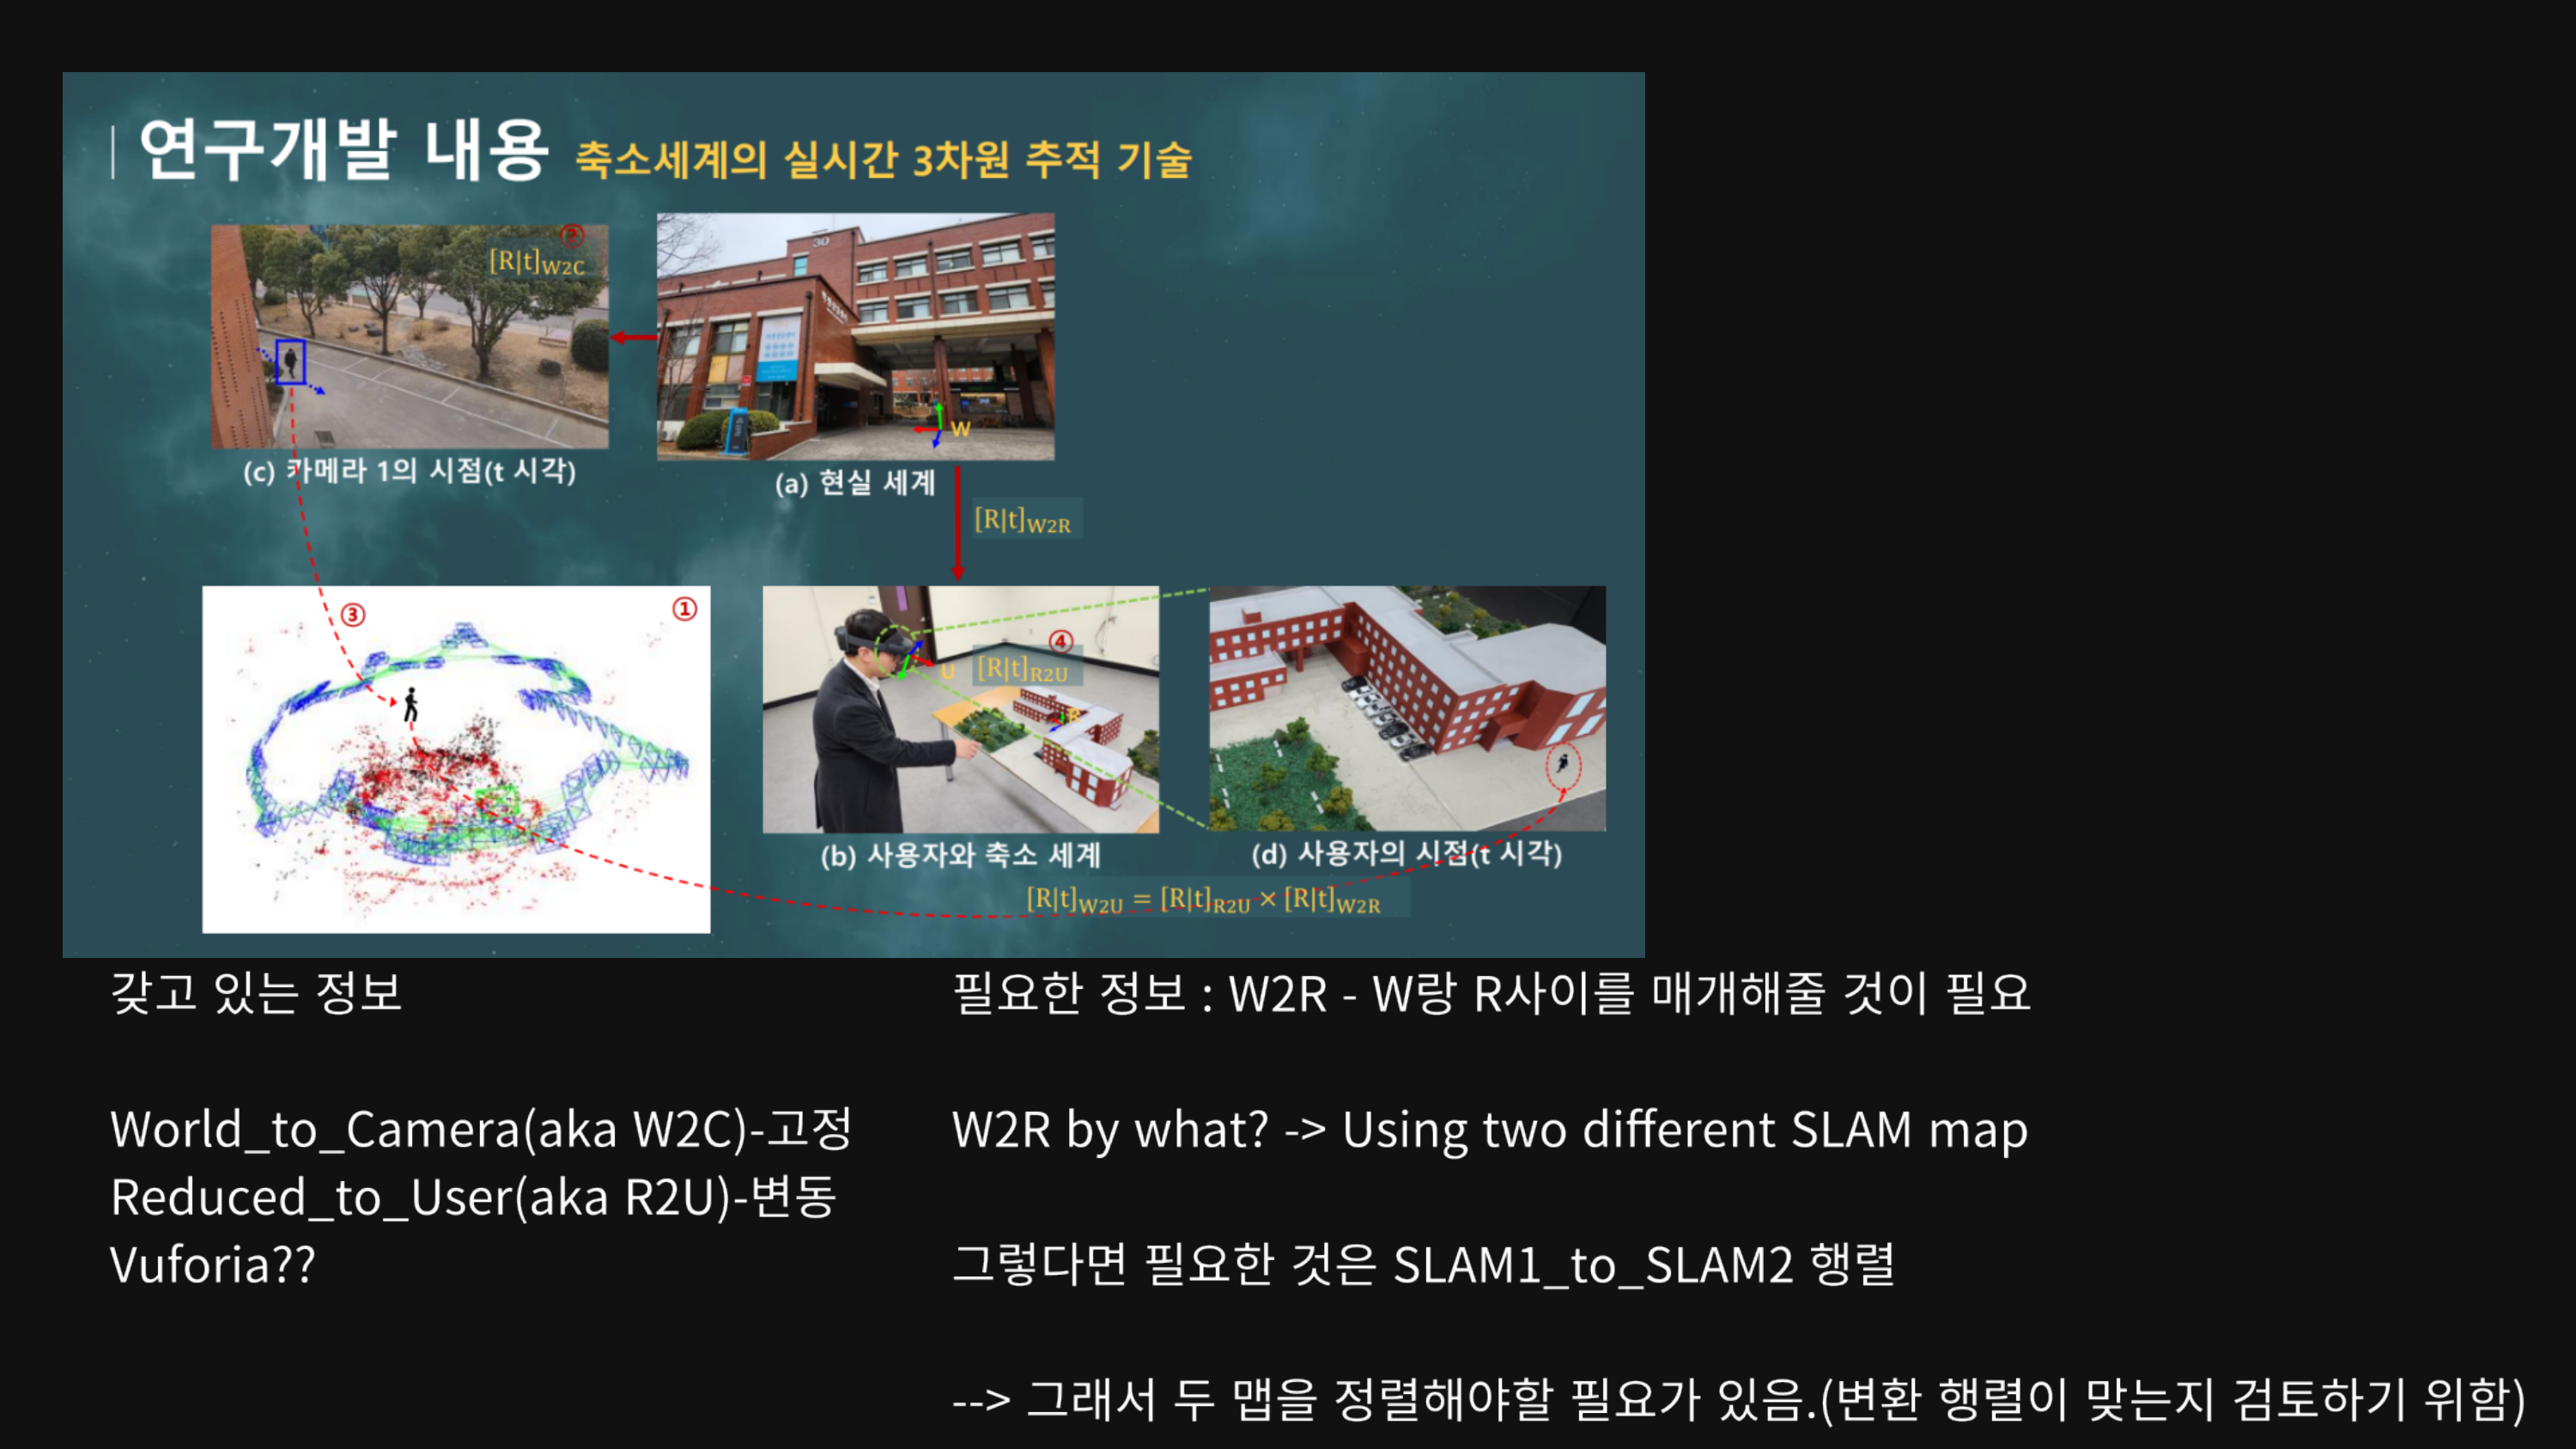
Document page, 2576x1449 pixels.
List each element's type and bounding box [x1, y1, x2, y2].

text_box [63, 72, 1645, 958]
picture [93, 941, 896, 1329]
picture [936, 943, 2573, 1449]
